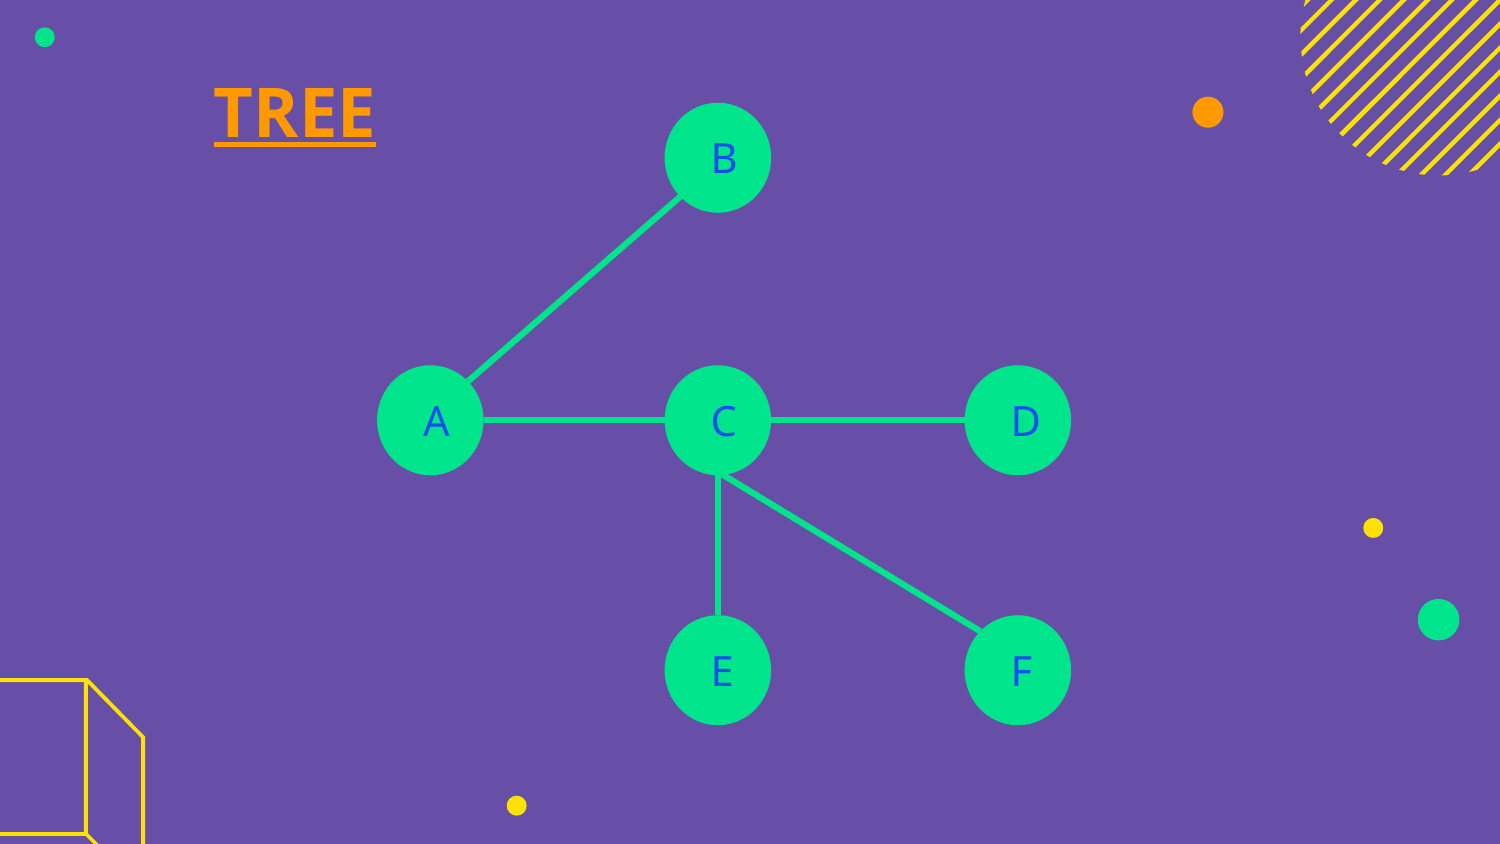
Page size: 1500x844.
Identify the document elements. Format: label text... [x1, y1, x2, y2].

text_box [664, 615, 772, 726]
text_box B [695, 117, 741, 198]
text_box [964, 365, 1072, 476]
text_box [964, 615, 1072, 726]
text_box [717, 475, 981, 632]
text_box E [695, 629, 741, 710]
text_box F [995, 629, 1041, 710]
text_box [664, 365, 772, 476]
text_box A [408, 379, 453, 460]
text_box [377, 365, 484, 476]
text_box D [995, 379, 1041, 460]
text_box C [695, 379, 741, 460]
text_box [467, 196, 681, 382]
text_box [664, 102, 772, 213]
text_box TREE [199, 53, 525, 166]
